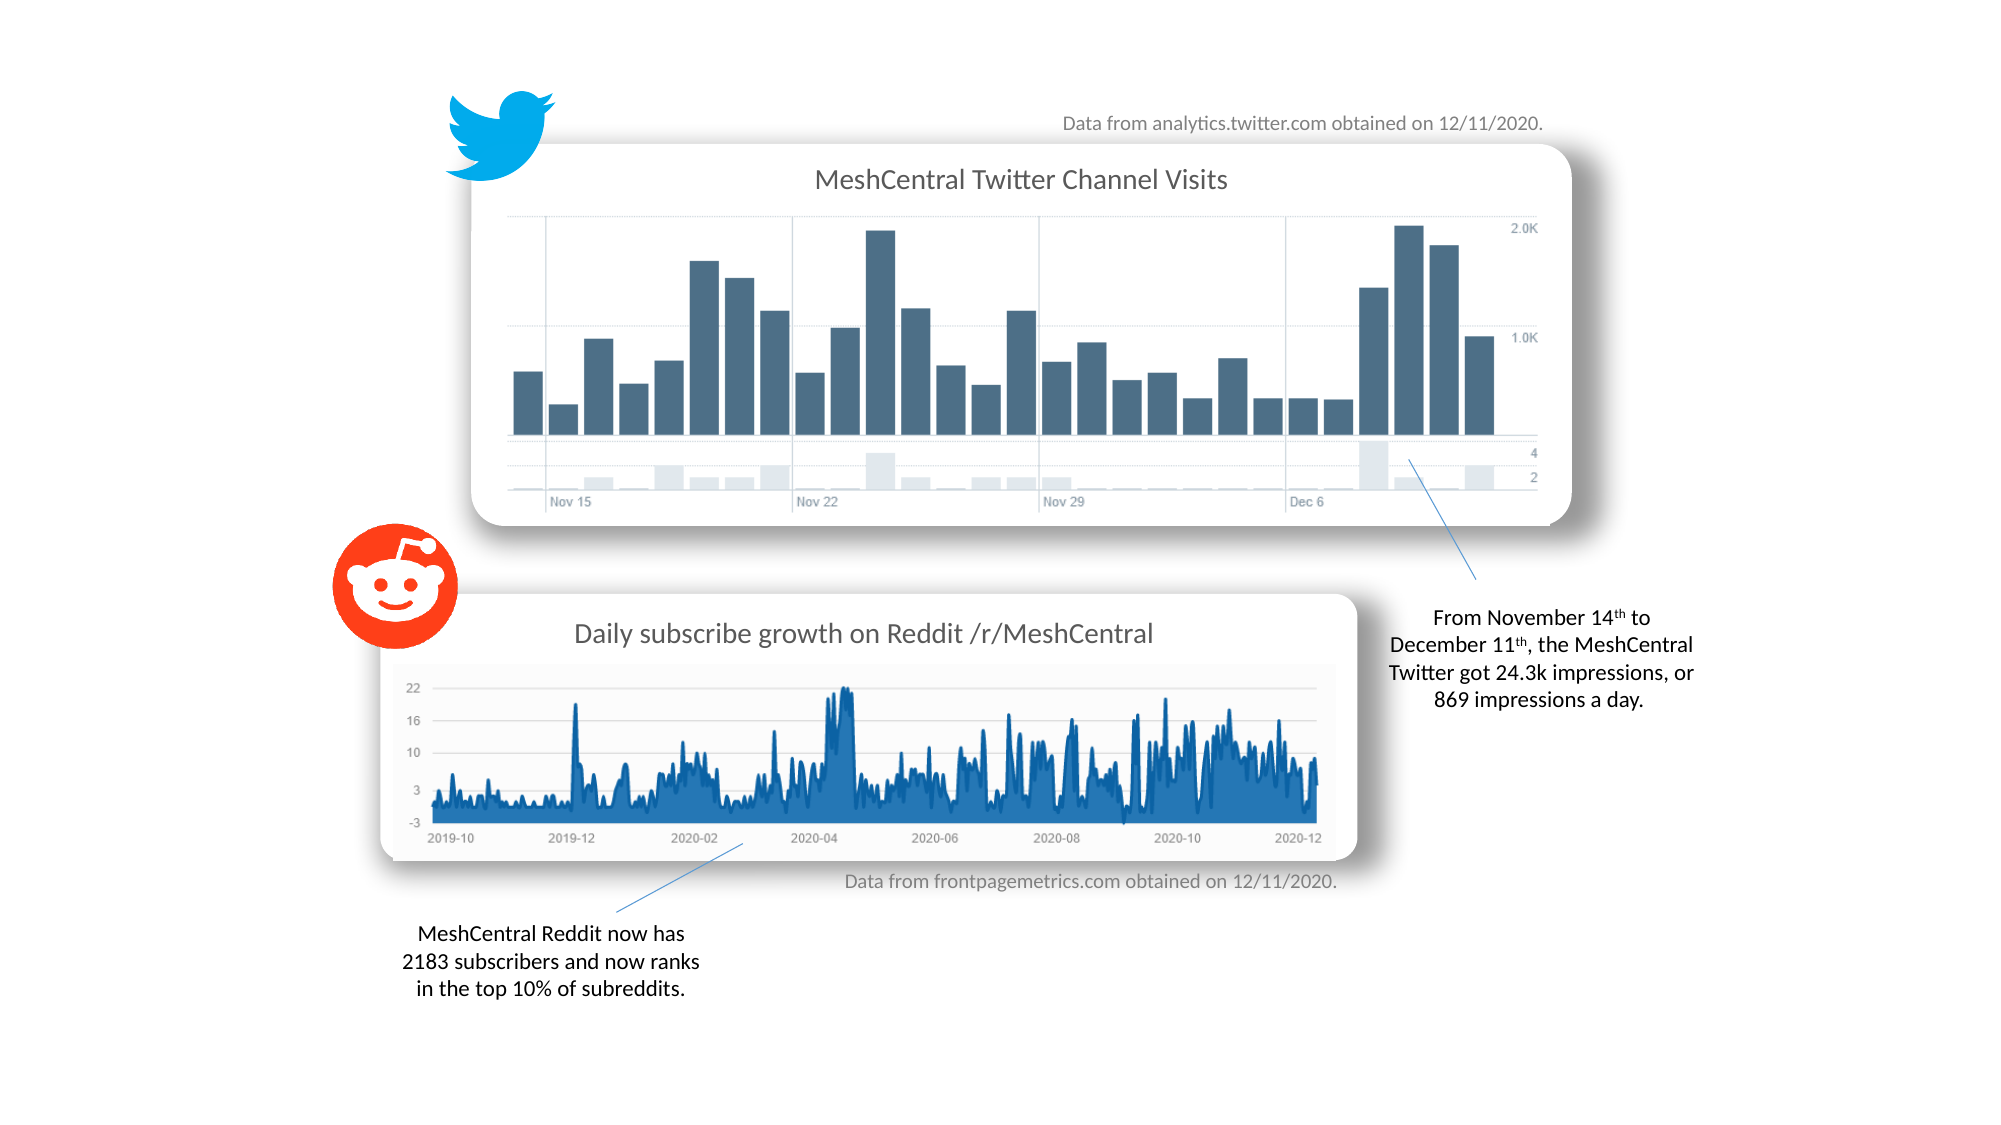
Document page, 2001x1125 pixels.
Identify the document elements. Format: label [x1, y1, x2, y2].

text_box [330, 91, 1714, 1010]
